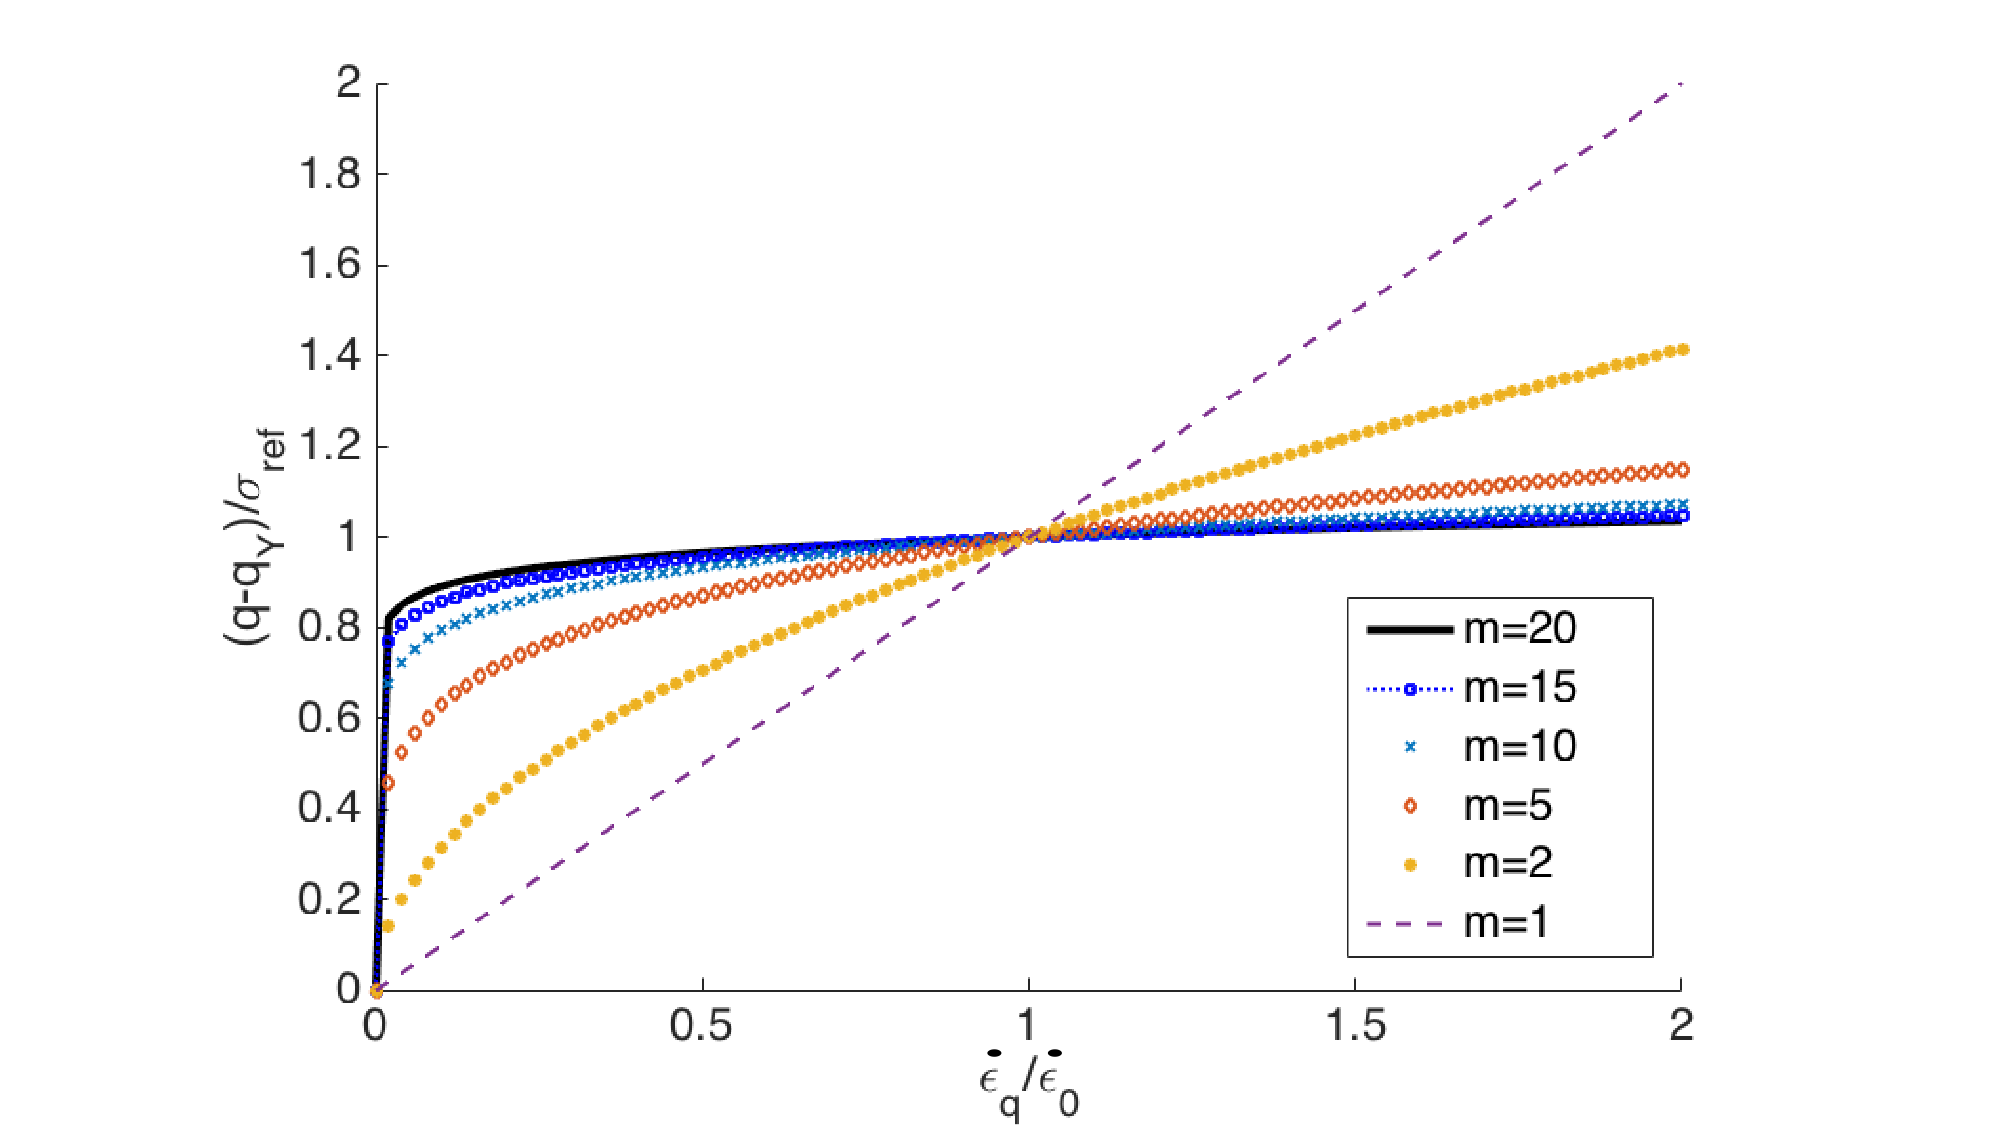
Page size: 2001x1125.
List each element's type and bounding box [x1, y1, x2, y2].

picture [156, 0, 1842, 1125]
